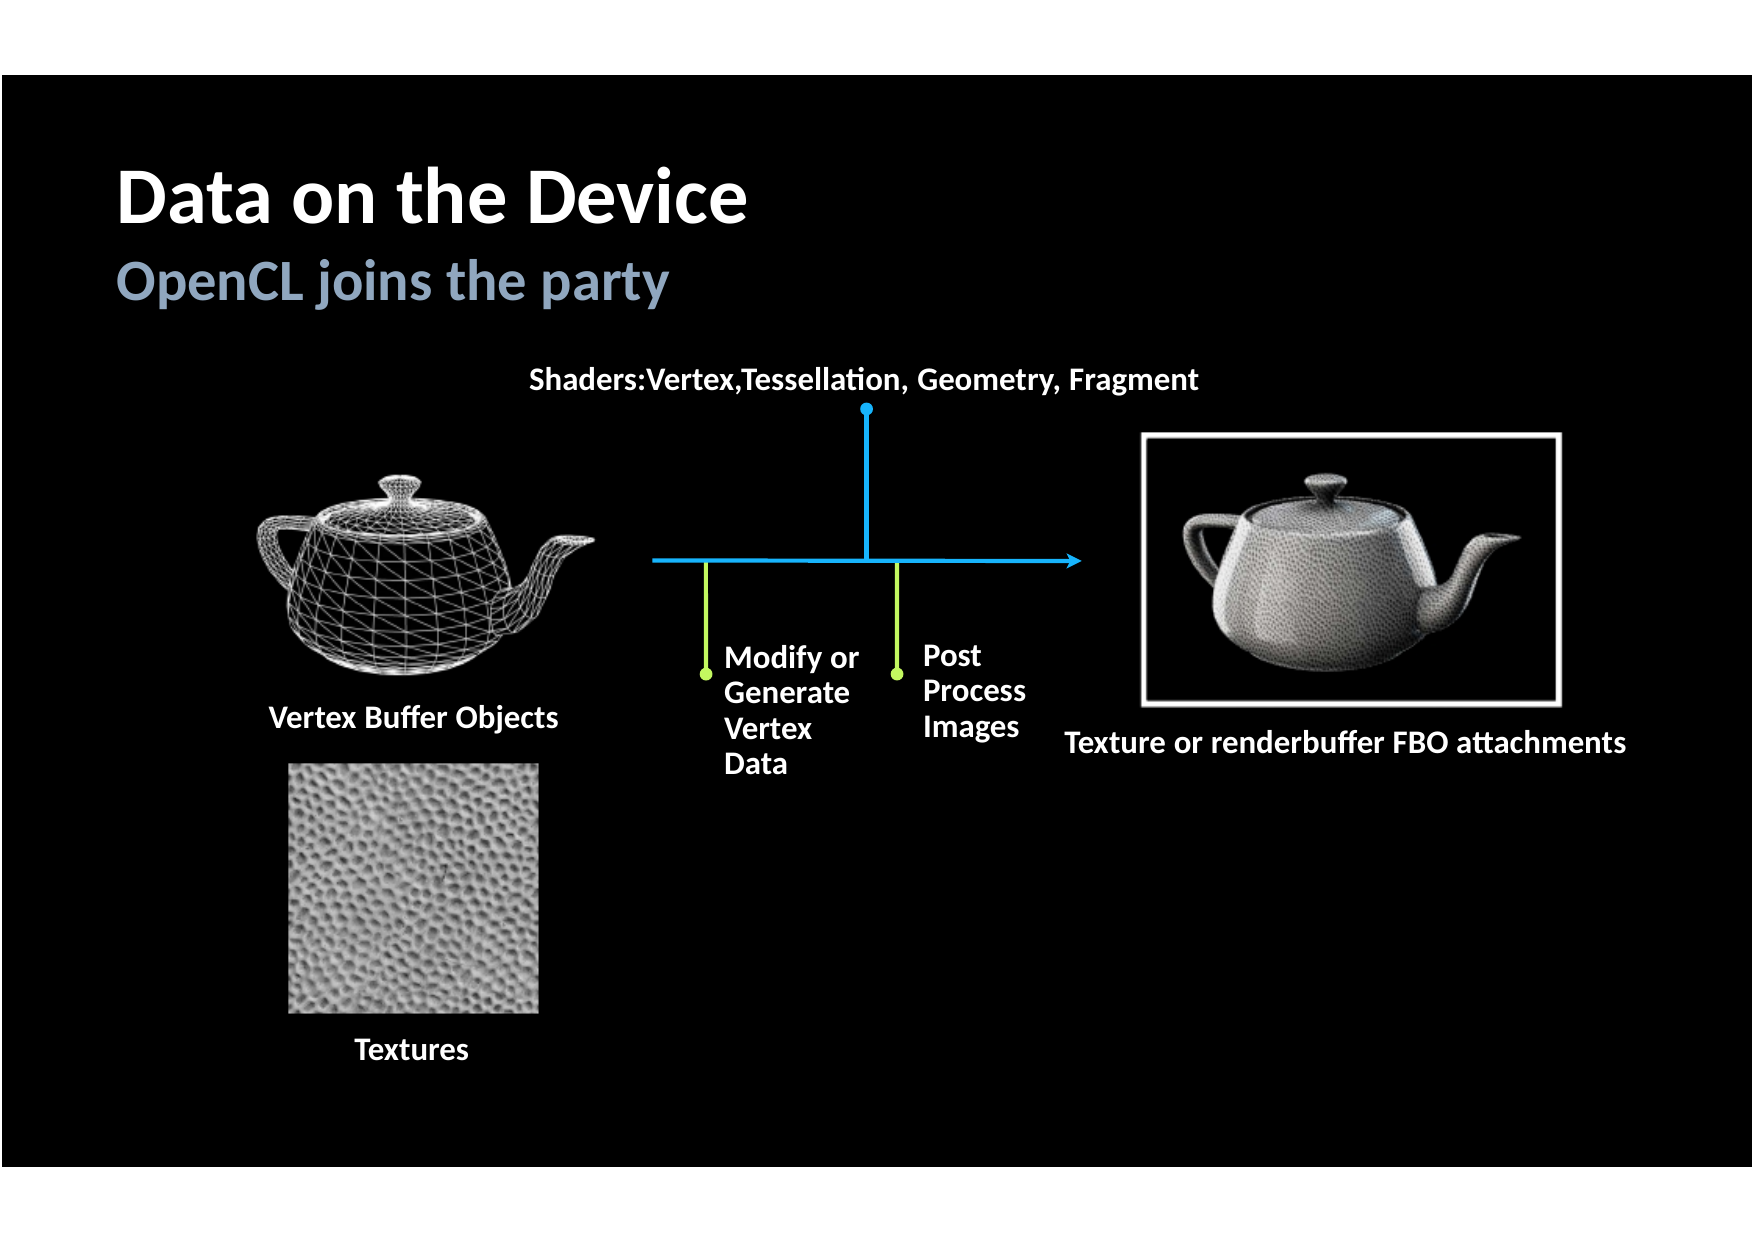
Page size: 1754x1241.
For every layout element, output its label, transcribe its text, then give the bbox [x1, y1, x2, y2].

text_box Data on the Device OpenCL joins the party Shaders:Vertex,Tessellation, Geometry, Fragment [116, 154, 1200, 406]
text_box Vertex Buffer Objects [268, 699, 560, 743]
text_box [0, 73, 1754, 1169]
text_box Post Process Images [923, 637, 1027, 752]
text_box [858, 406, 876, 418]
text_box [888, 665, 906, 683]
picture [251, 472, 599, 678]
text_box [697, 665, 715, 683]
text_box Modify or Generate Vertex Data [724, 639, 860, 789]
text_box Textures [354, 1031, 470, 1075]
picture [1137, 430, 1567, 719]
text_box Texture or renderbuffer FBO attachments [1064, 725, 1627, 768]
picture [287, 762, 542, 1017]
text_box [1064, 551, 1084, 571]
